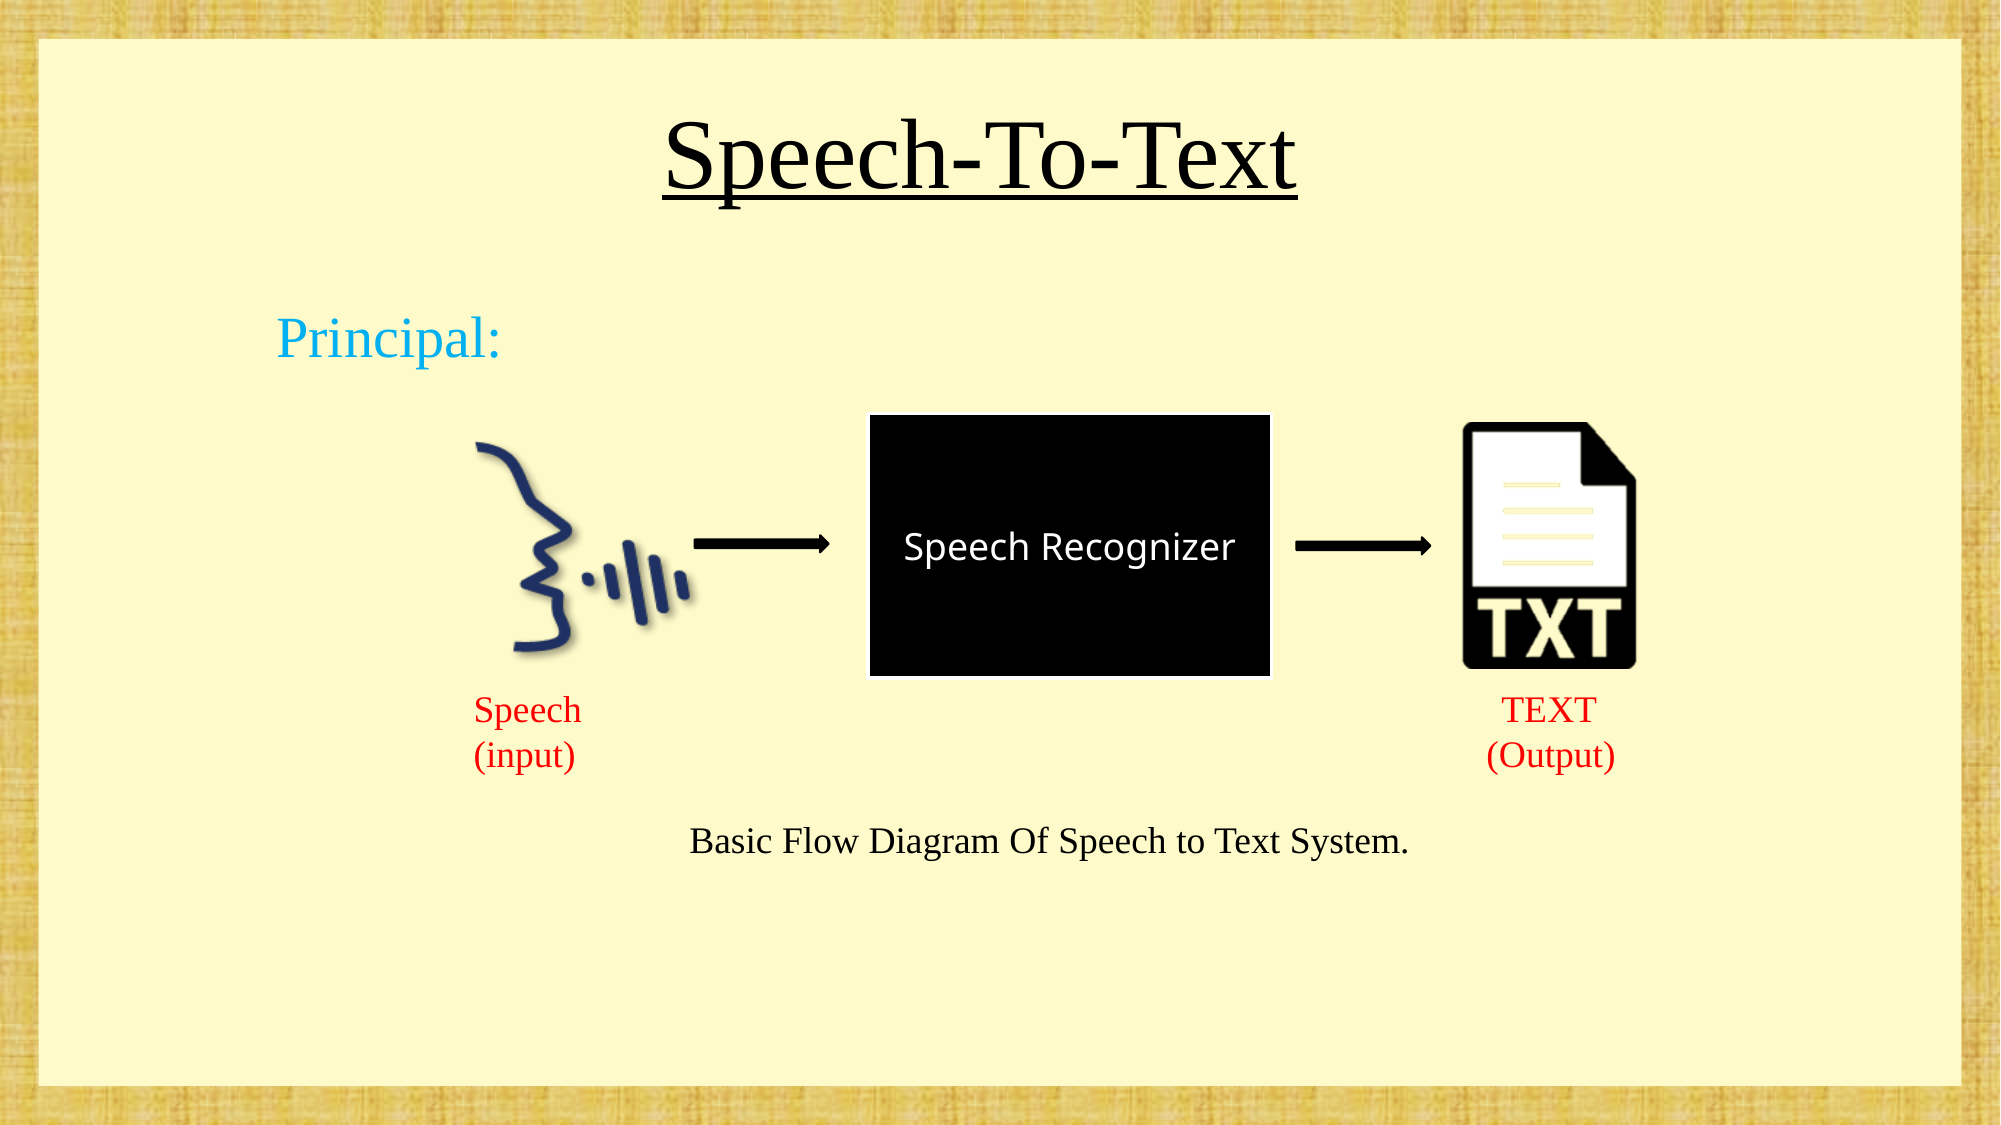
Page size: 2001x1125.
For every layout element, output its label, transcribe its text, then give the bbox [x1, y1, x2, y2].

text_box Speech-To-Text Principal: [116, 81, 1619, 377]
picture [0, 0, 2001, 1125]
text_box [411, 413, 1686, 785]
text_box Basic Flow Diagram Of Speech to Text System. [398, 808, 1701, 868]
